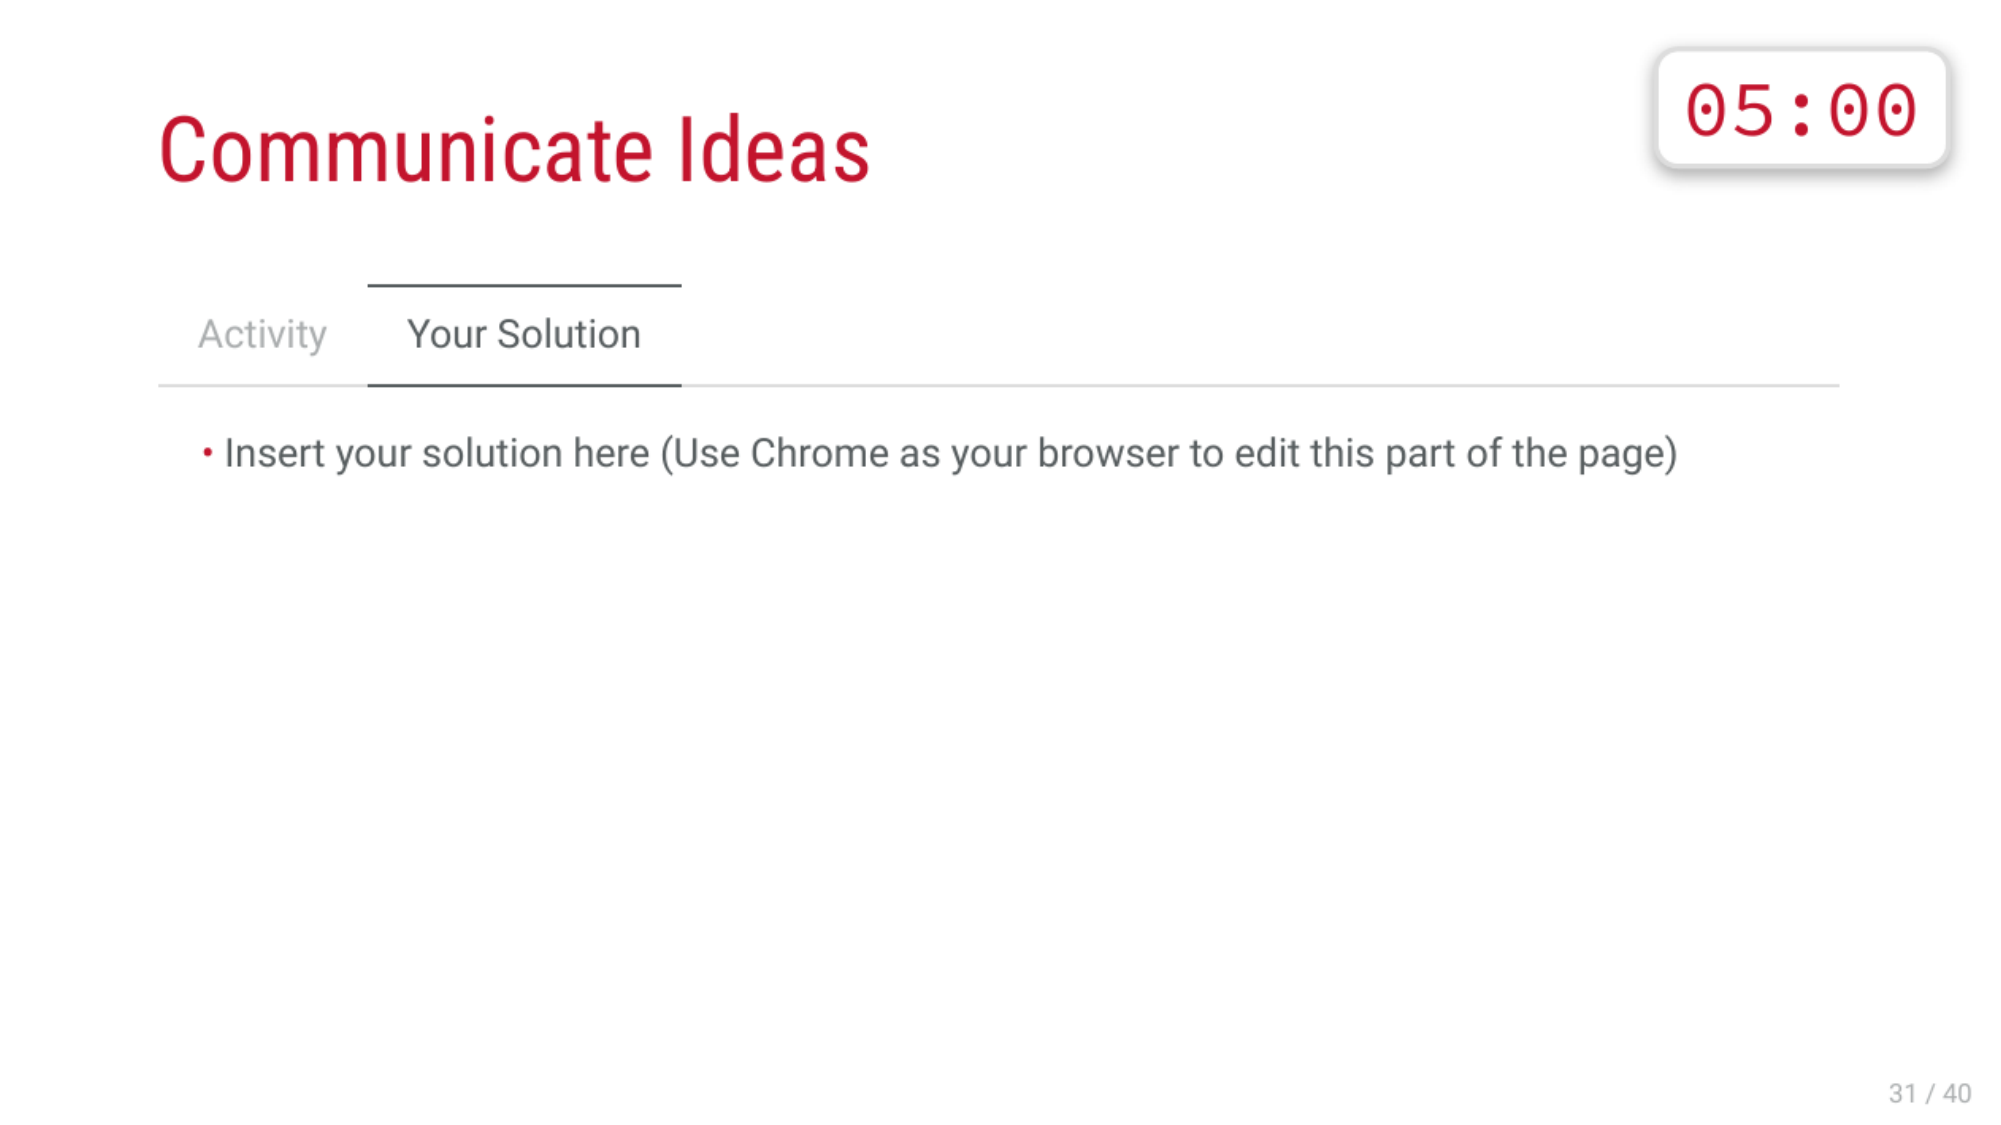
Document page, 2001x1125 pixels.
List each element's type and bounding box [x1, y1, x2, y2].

list [0, 0, 2000, 1125]
